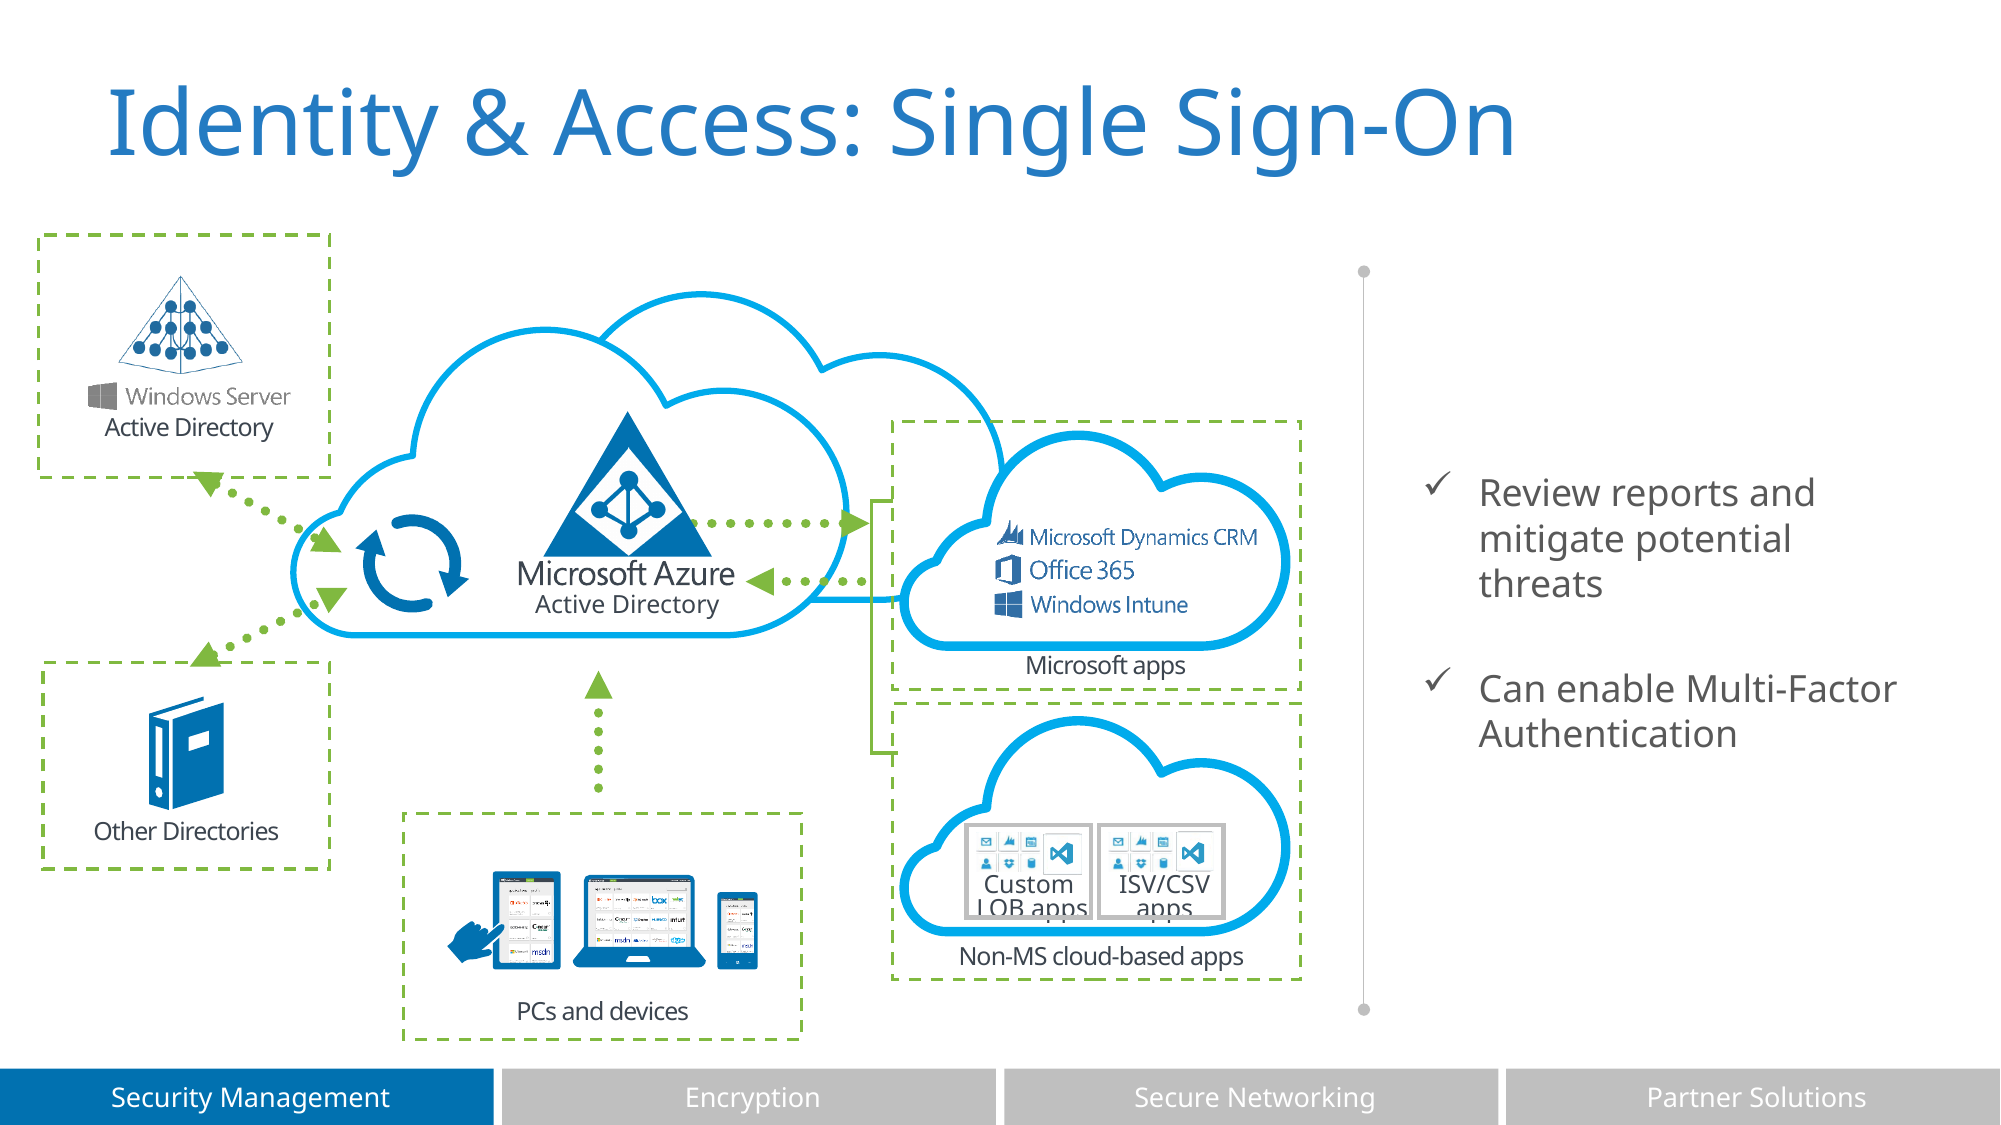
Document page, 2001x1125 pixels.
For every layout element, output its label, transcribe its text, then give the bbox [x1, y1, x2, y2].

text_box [0, 1068, 2000, 1125]
text_box [592, 670, 605, 790]
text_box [518, 411, 735, 619]
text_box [43, 662, 330, 870]
text_box [871, 636, 892, 754]
text_box [68, 25, 1865, 243]
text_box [892, 421, 1301, 980]
title Identity & Access: Single Sign-On [92, 68, 1910, 184]
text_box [403, 813, 802, 1040]
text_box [293, 294, 1003, 636]
text_box [197, 478, 293, 527]
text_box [353, 505, 472, 622]
text_box [193, 614, 293, 662]
text_box Review reports and mitigate potential threats Can enable Multi-Factor Authentication [1392, 352, 1956, 779]
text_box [38, 235, 330, 478]
